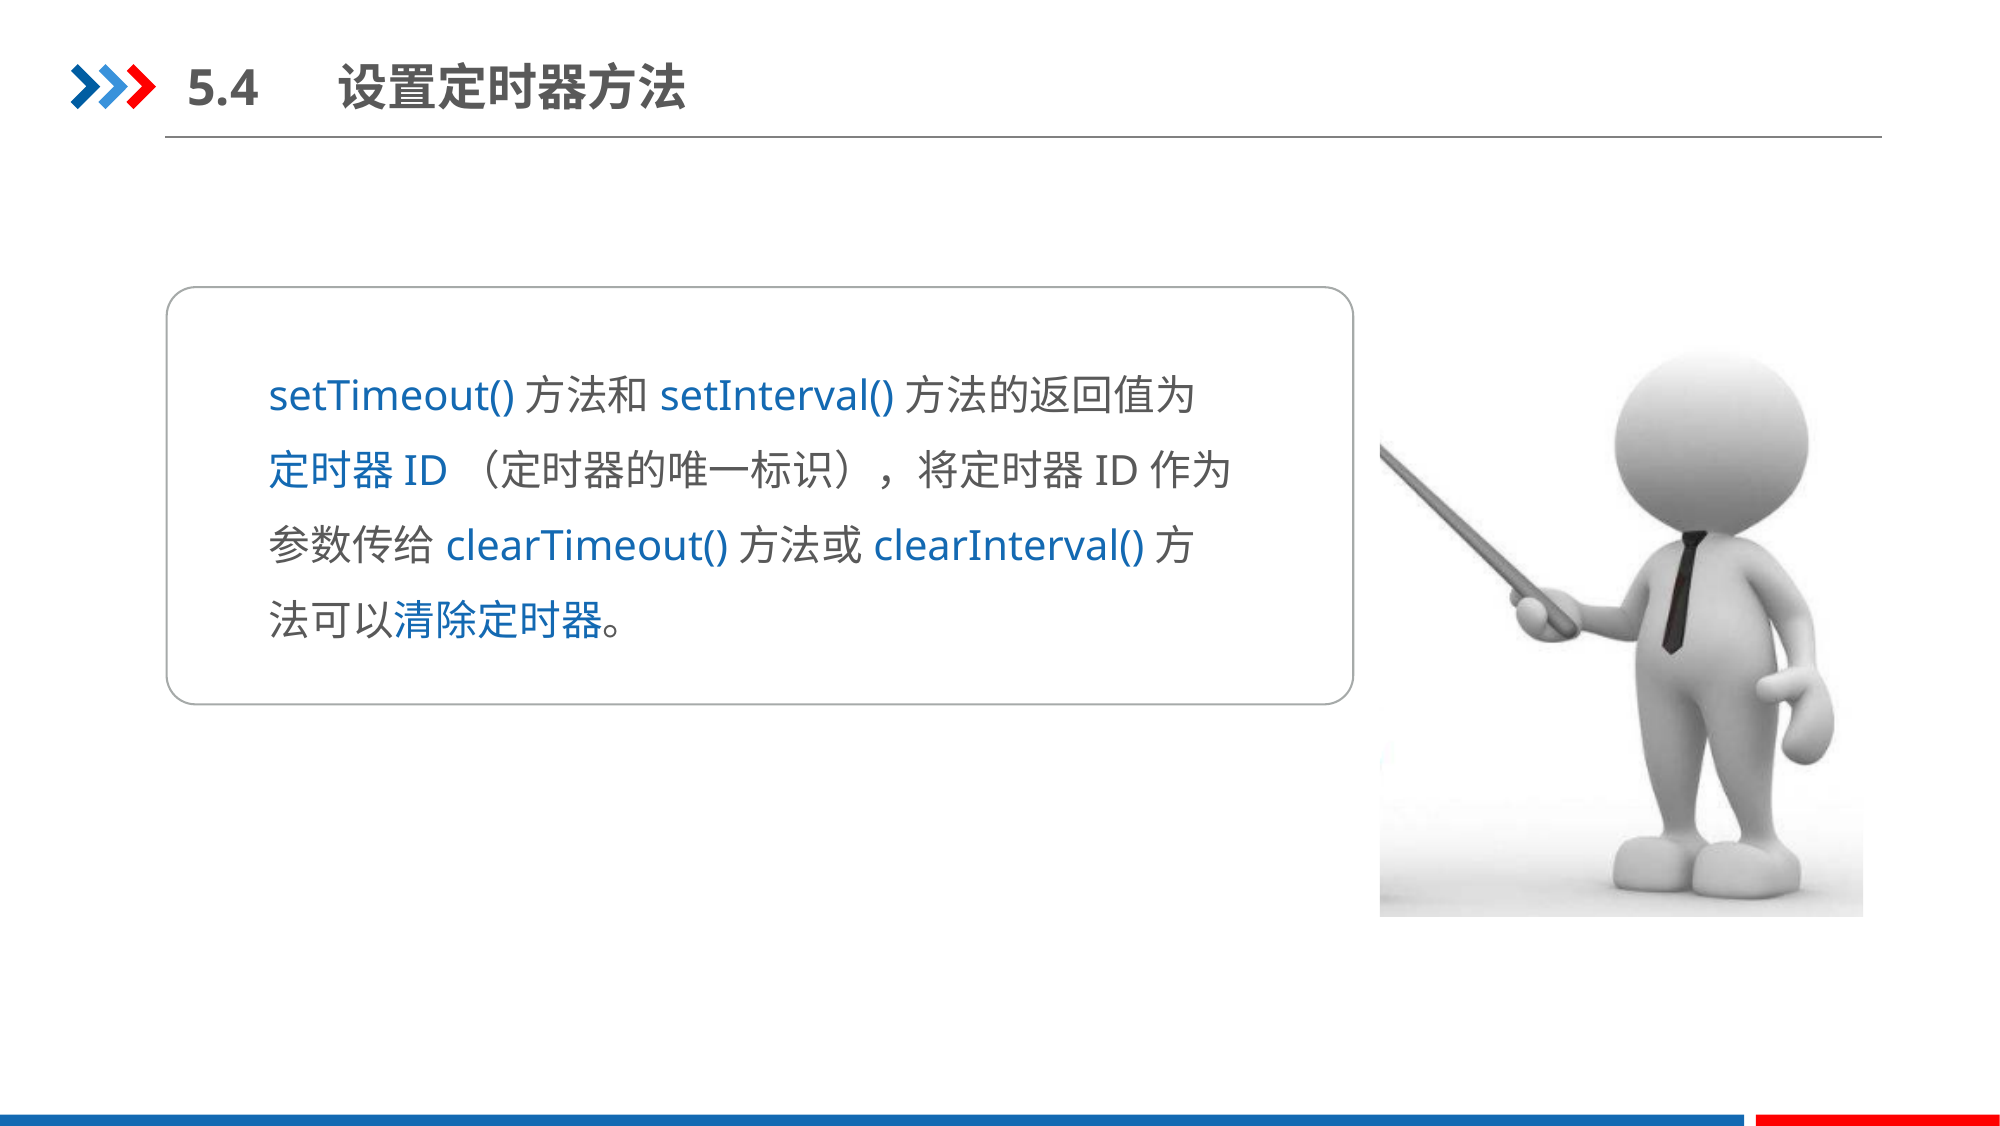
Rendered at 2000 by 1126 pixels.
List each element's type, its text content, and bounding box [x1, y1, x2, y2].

text_box 5.4 设置定时器方法 [187, 43, 705, 127]
picture [1379, 344, 1864, 918]
text_box [166, 287, 1354, 705]
